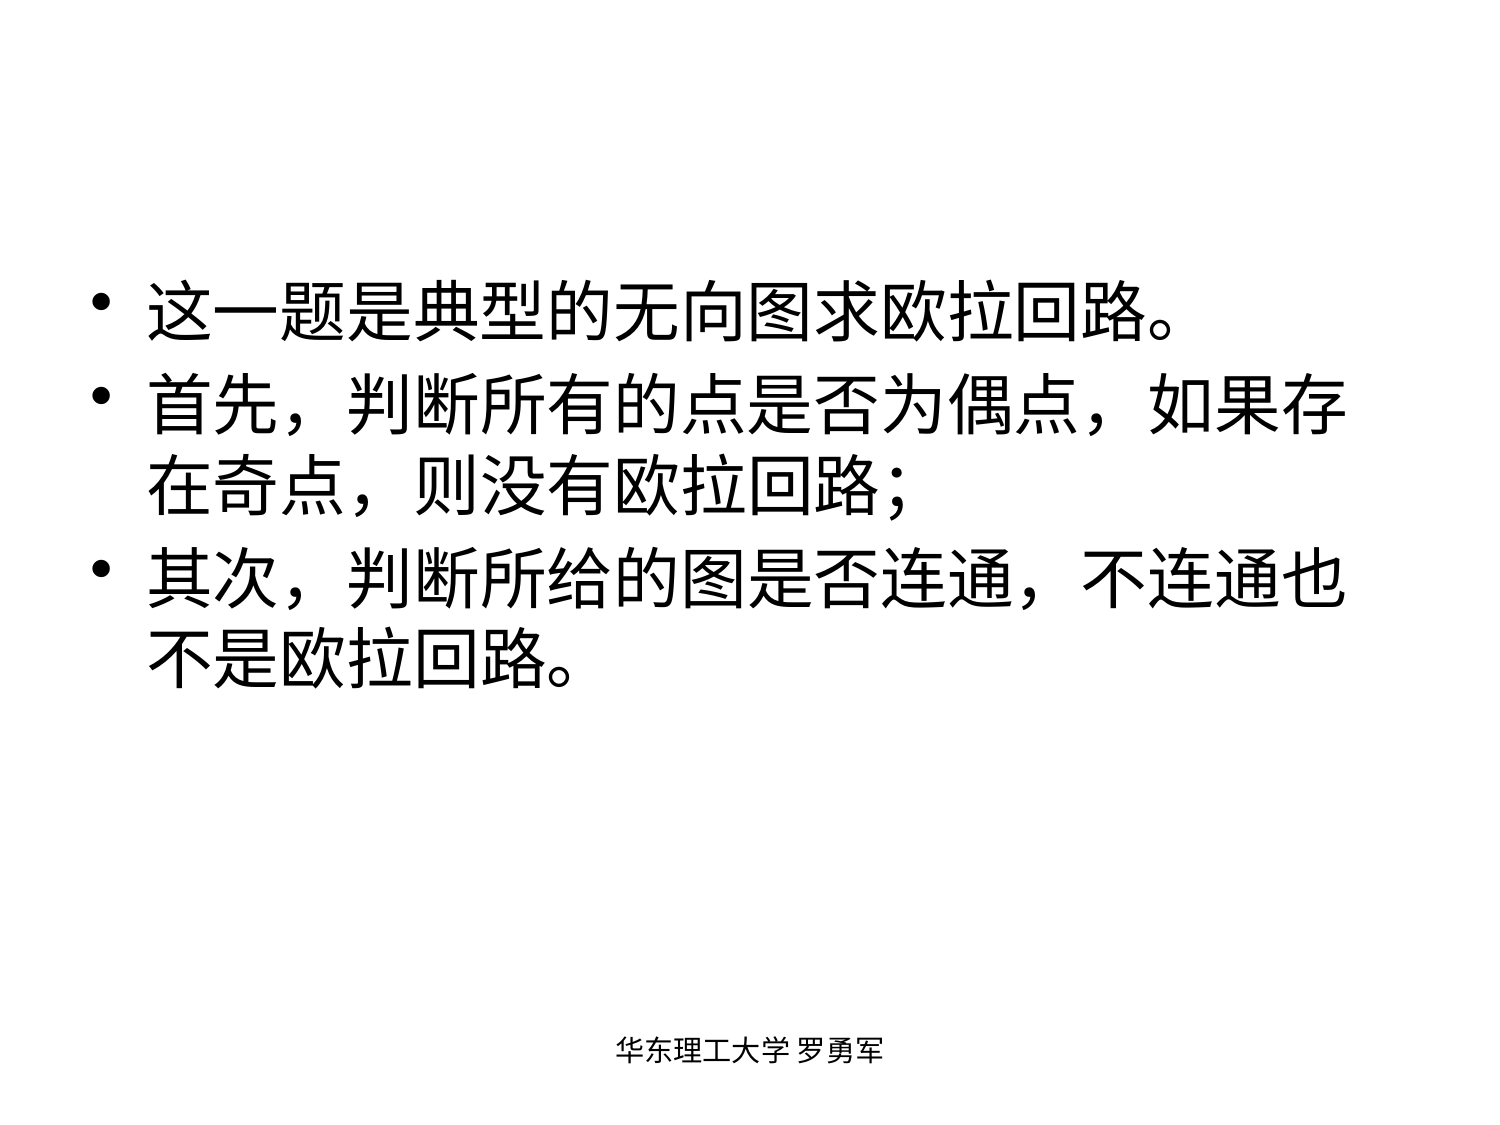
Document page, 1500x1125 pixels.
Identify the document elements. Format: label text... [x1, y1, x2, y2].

footer 华东理工大学 罗勇军 [512, 1024, 988, 1103]
list 这一题是典型的无向图求欧拉回路。 首先，判断所有的点是否为偶点，如果存在奇点，则没有欧拉回路； 其次，判断所给的图是否连通，不连通也不是欧拉回路。 [75, 262, 1425, 1005]
